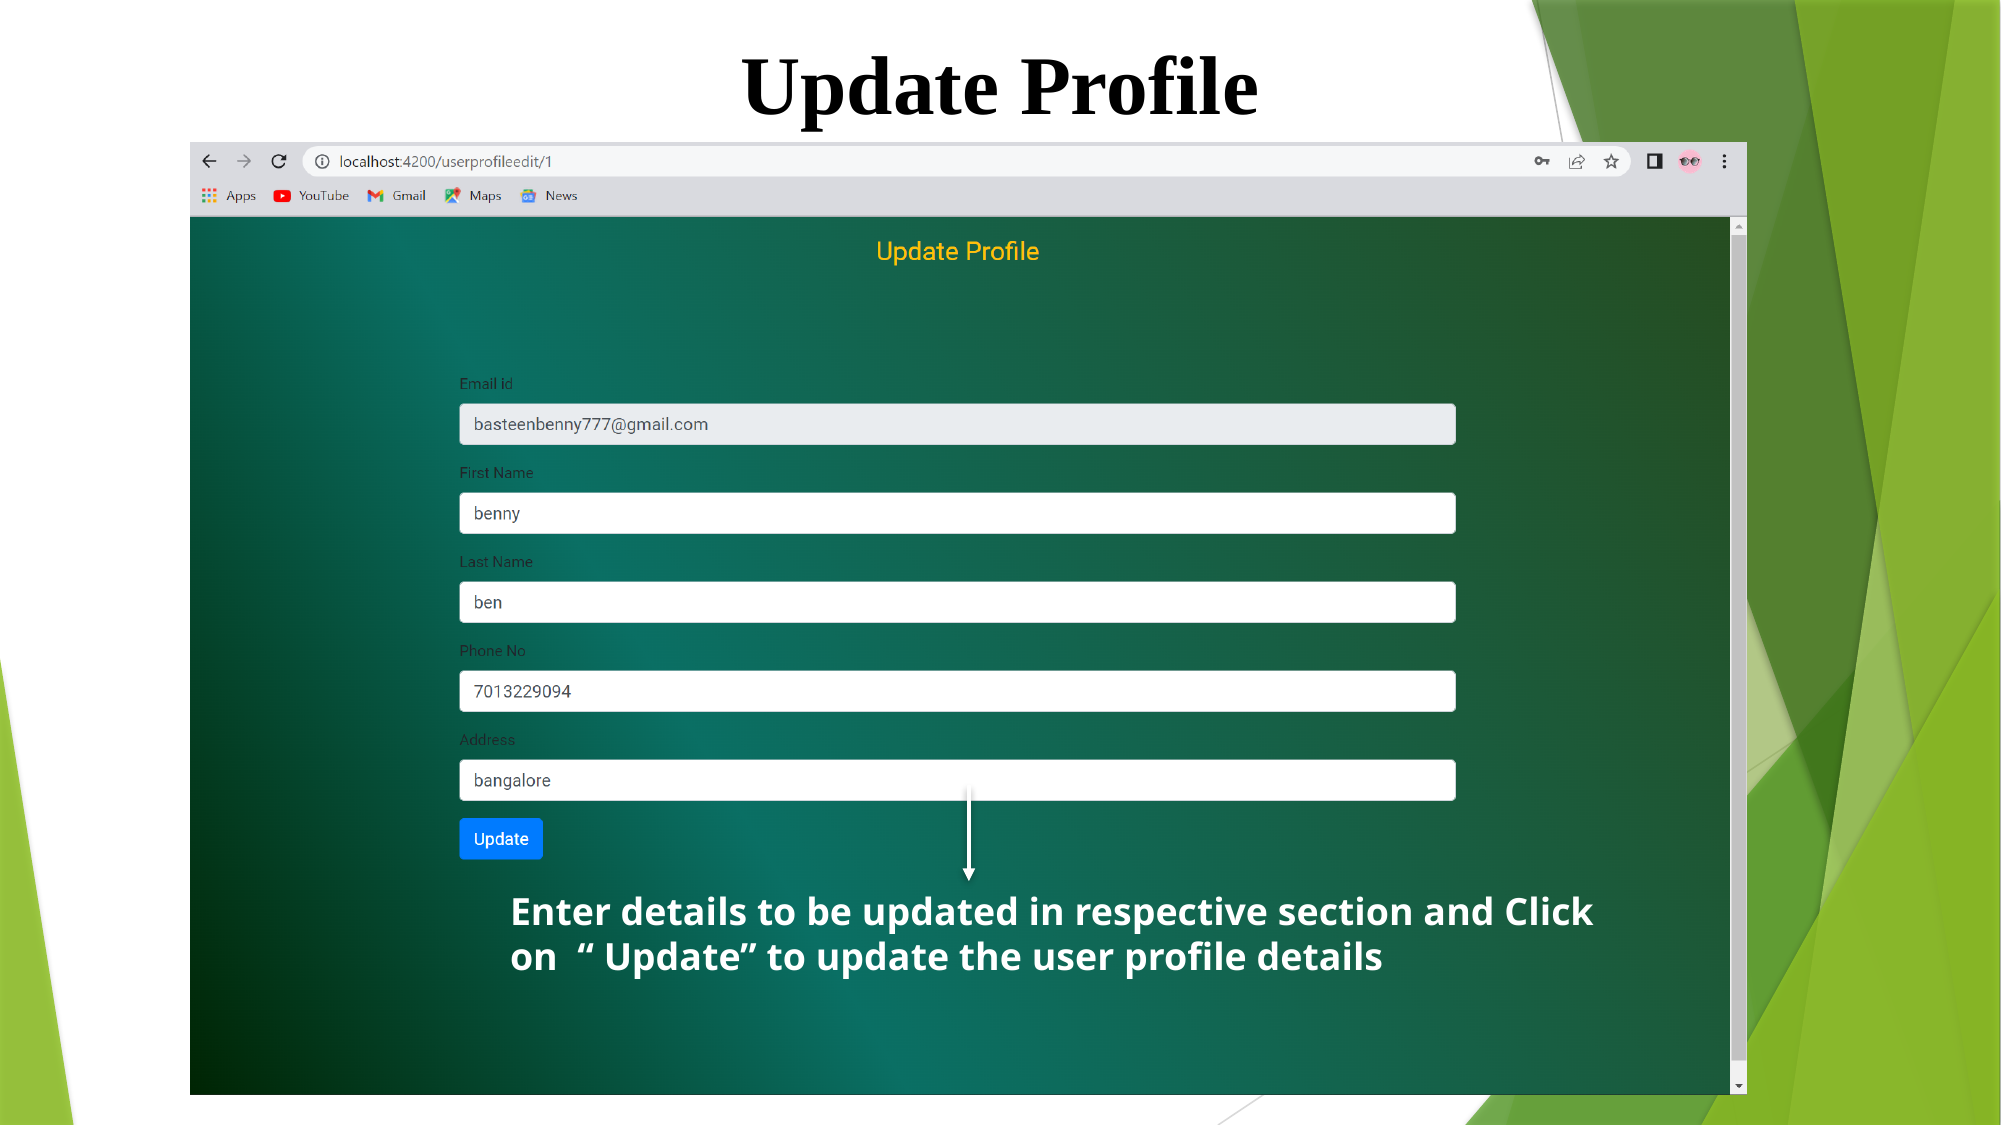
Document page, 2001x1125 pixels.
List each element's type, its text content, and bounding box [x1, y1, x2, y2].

picture [190, 142, 1748, 1096]
text_box Update Profile [0, 23, 2000, 145]
